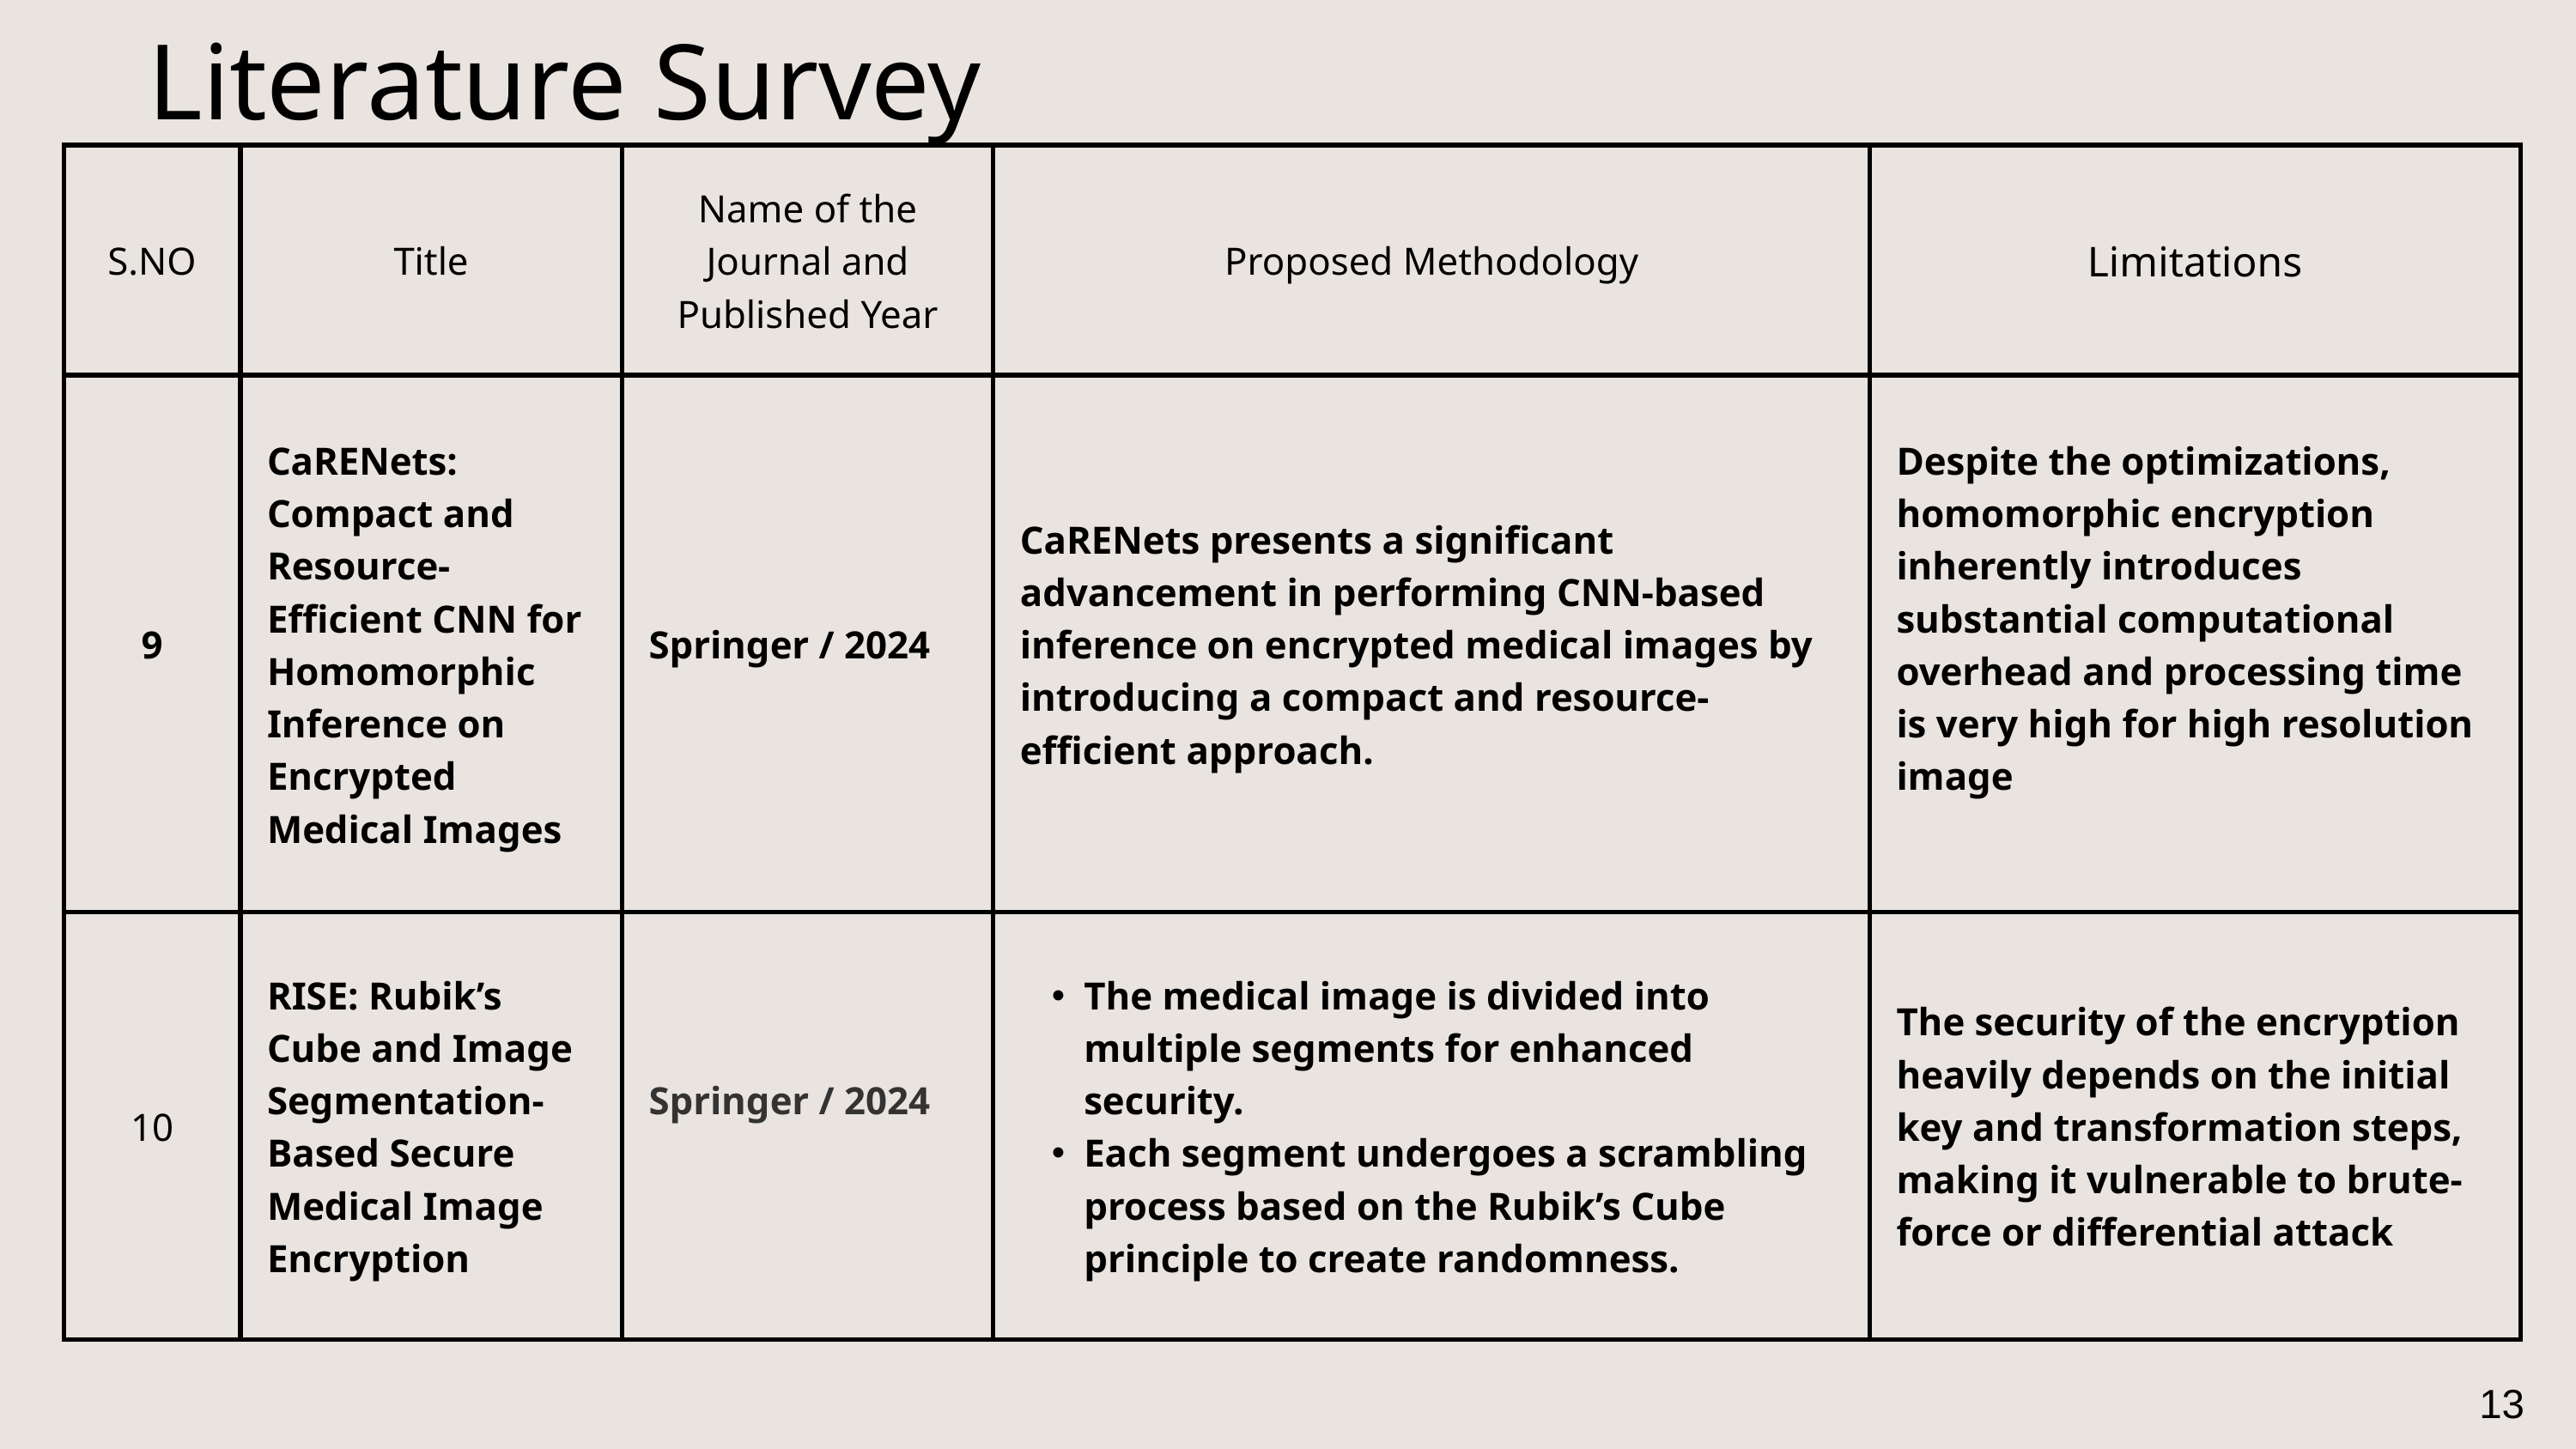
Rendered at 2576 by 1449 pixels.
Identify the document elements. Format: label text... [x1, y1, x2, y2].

table_cell The medical image is divided into multiple segments for enhanced security. Each segment undergoes a scrambling process based on the Rubik’s Cube principle to create randomness. [995, 914, 1868, 1337]
text_box Literature Survey [50, 36, 1106, 141]
table_cell CaRENets presents a significant advancement in performing CNN-based inference on encrypted medical images by introducing a compact and resource-efficient approach. [995, 378, 1868, 910]
table_cell The security of the encryption heavily depends on the initial key and transformation steps, making it vulnerable to brute-force or differential attack [1872, 914, 2518, 1337]
table_header S.NO [66, 148, 238, 373]
table_cell Despite the optimizations, homomorphic encryption inherently introduces substantial computational overhead and processing time is very high for high resolution image [1872, 378, 2518, 910]
table_cell RISE: Rubik’s Cube and Image Segmentation-Based Secure Medical Image Encryption [243, 914, 620, 1337]
text_box 13 [2479, 1369, 2525, 1427]
table_cell 10 [66, 914, 238, 1337]
table_cell Springer / 2024 [624, 914, 991, 1337]
table_header Proposed Methodology [995, 148, 1868, 373]
table_header Title [243, 148, 620, 373]
table_header Limitations [1872, 148, 2518, 373]
table_header Name of the Journal and Published Year [624, 148, 991, 373]
table_cell 9 [66, 378, 238, 910]
table_cell Springer / 2024 [624, 378, 991, 910]
table_cell CaRENets: Compact and Resource-Efficient CNN for Homomorphic Inference on Encrypted Medical Images [243, 378, 620, 910]
